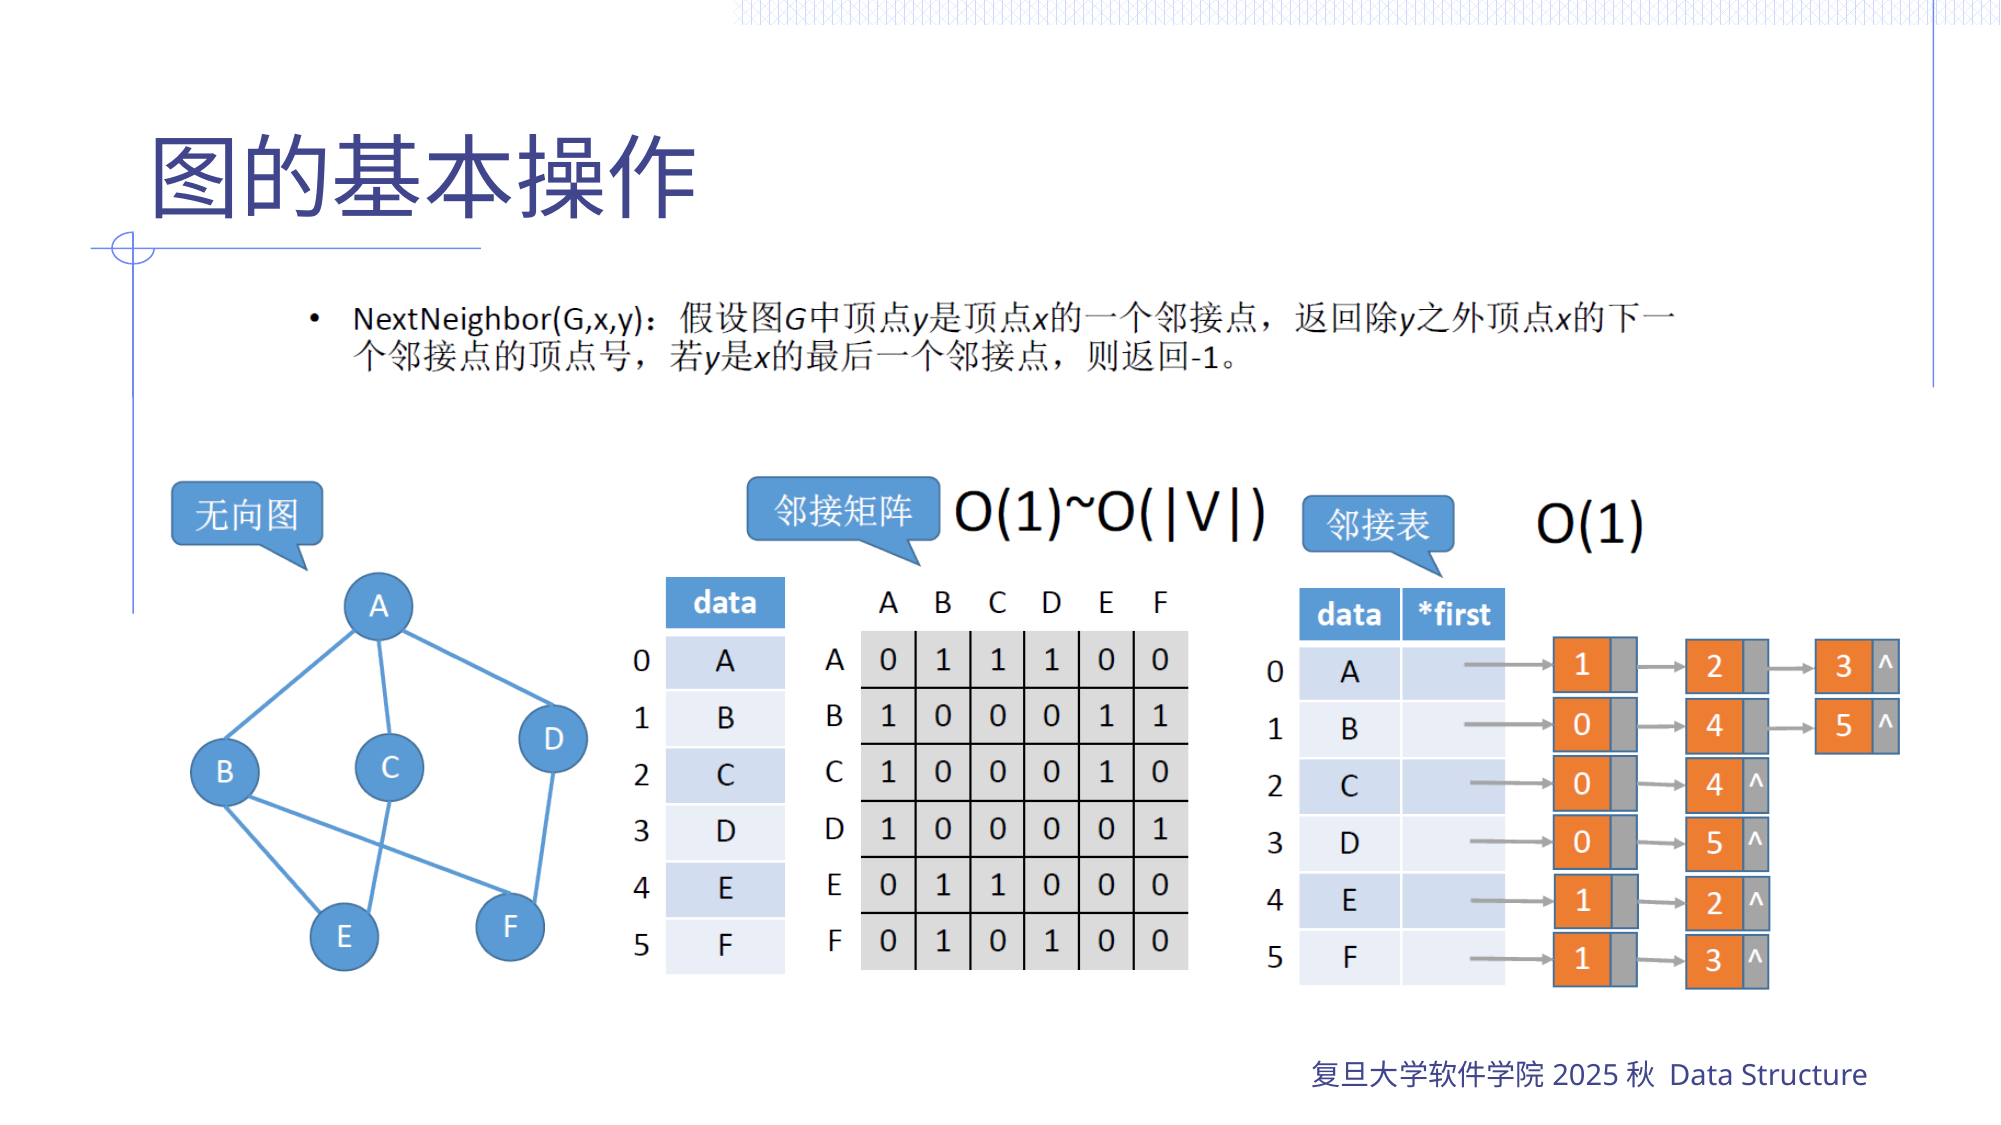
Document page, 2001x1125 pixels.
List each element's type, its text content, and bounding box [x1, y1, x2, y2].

title 图的基本操作 [133, 50, 1834, 238]
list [133, 275, 1934, 1025]
